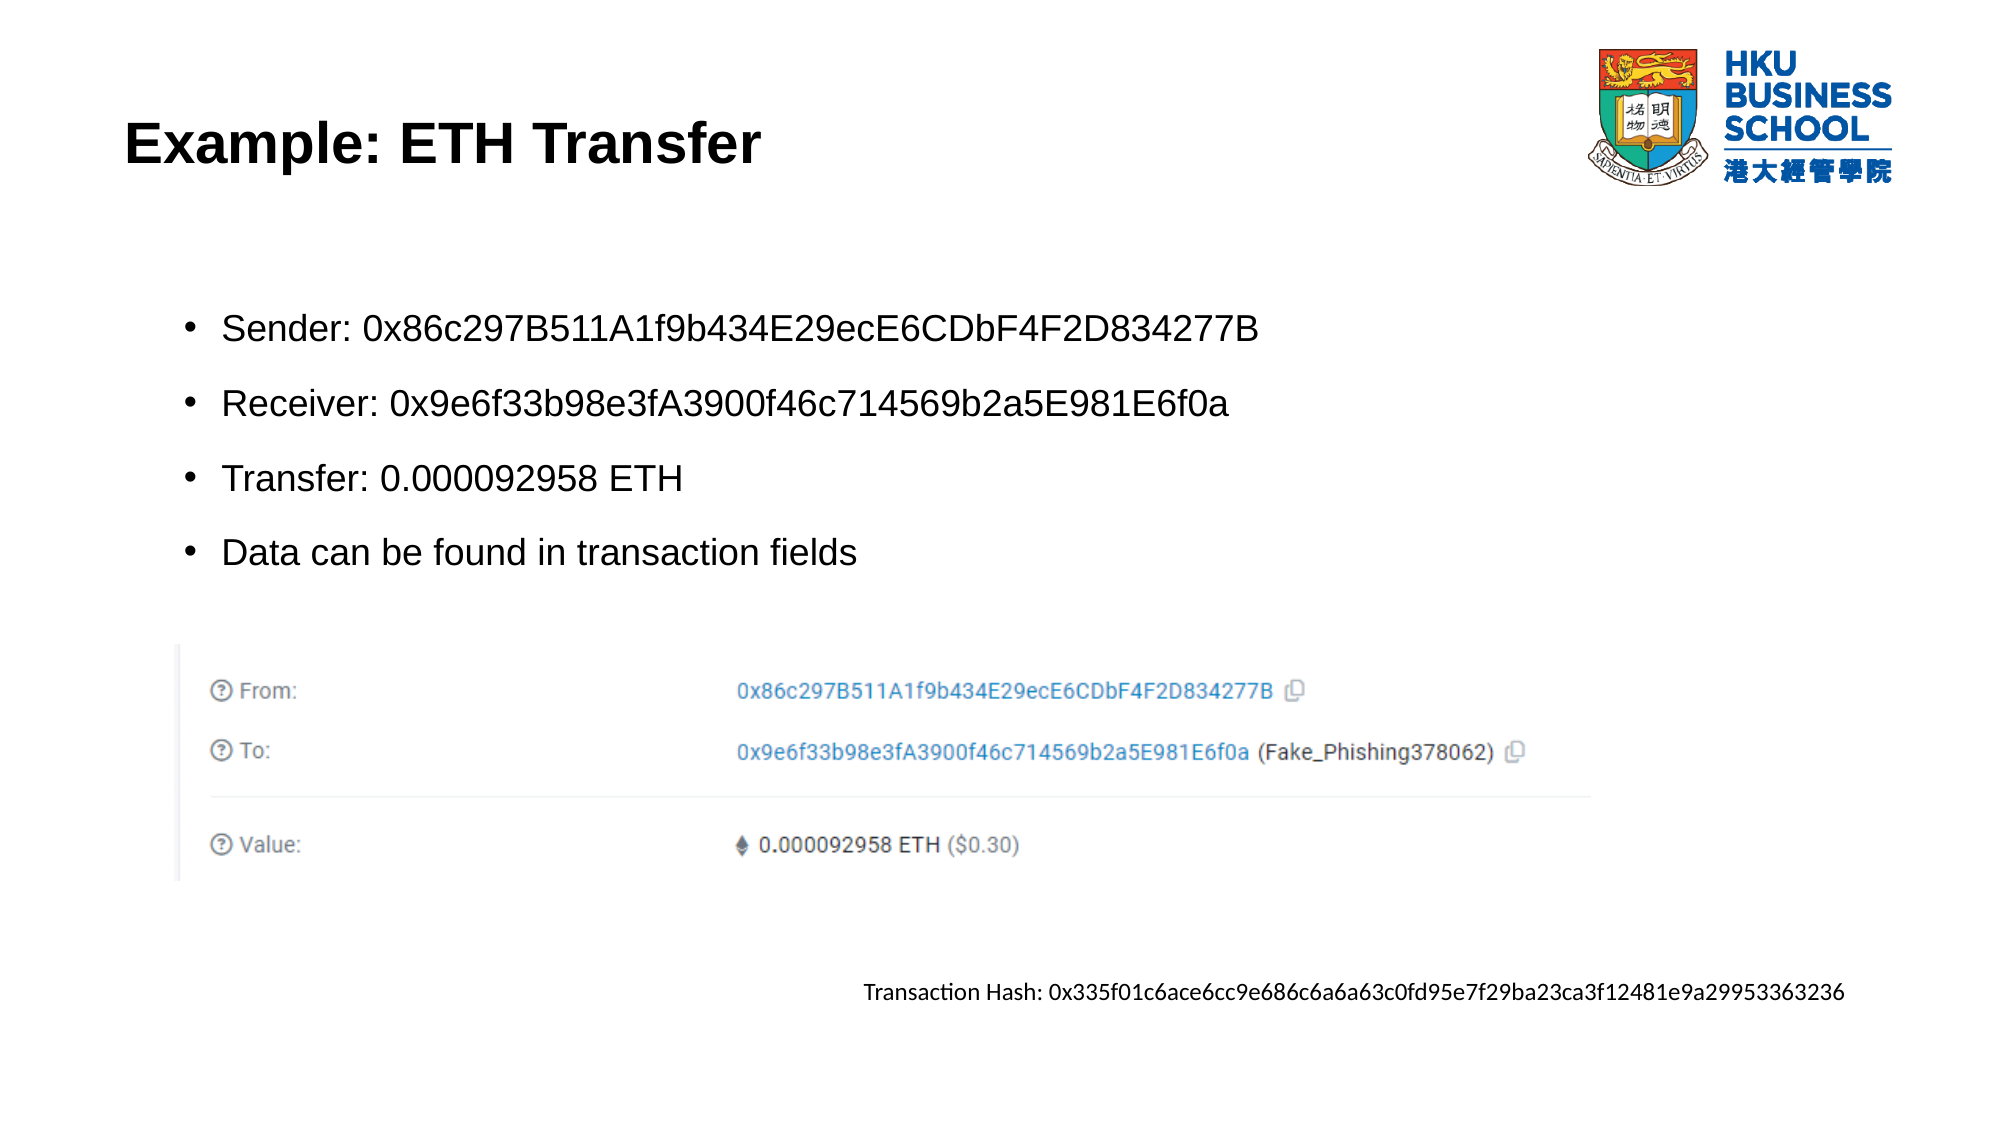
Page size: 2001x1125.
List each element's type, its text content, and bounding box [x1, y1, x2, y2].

picture [1588, 49, 1892, 186]
text_box Transaction Hash: 0x335f01c6ace6cc9e686c6a6a63c0fd95e7f29ba23ca3f12481e9a29953363236 [783, 968, 1863, 1013]
list Sender: 0x86c297B511A1f9b434E29ecE6CDbF4F2D834277B Receiver: 0x9e6f33b98e3fA3900f46c714569b2a5E981E6f0a Transfer: 0.000092958 ETH Data can be found in transaction fields [168, 287, 1894, 1002]
picture [174, 644, 1591, 881]
title Example: ETH Transfer [109, 35, 1891, 183]
